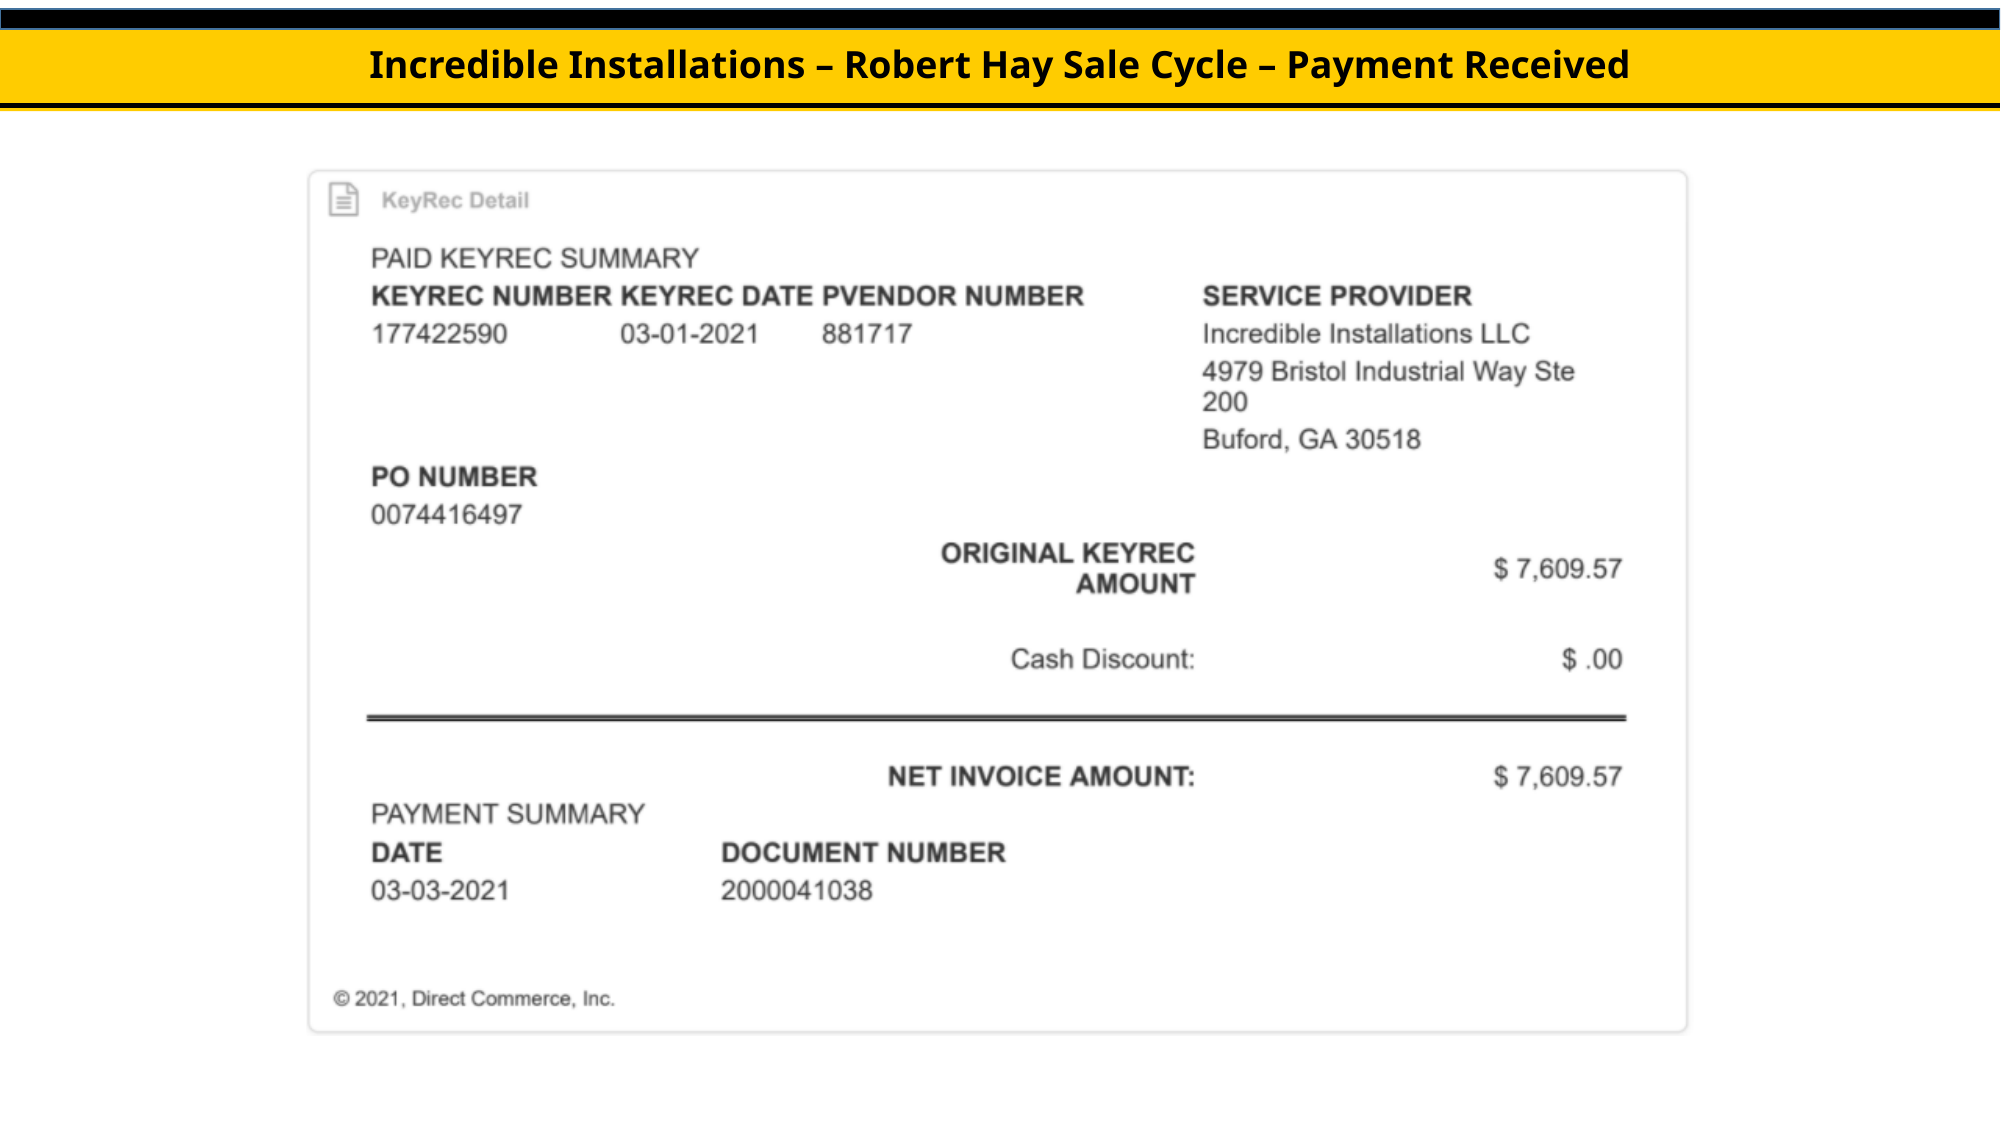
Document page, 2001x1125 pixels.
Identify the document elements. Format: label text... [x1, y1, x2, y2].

text_box Incredible Installations – Robert Hay Sale Cycle – Payment Received [11, 34, 1991, 94]
picture [306, 167, 1694, 1036]
